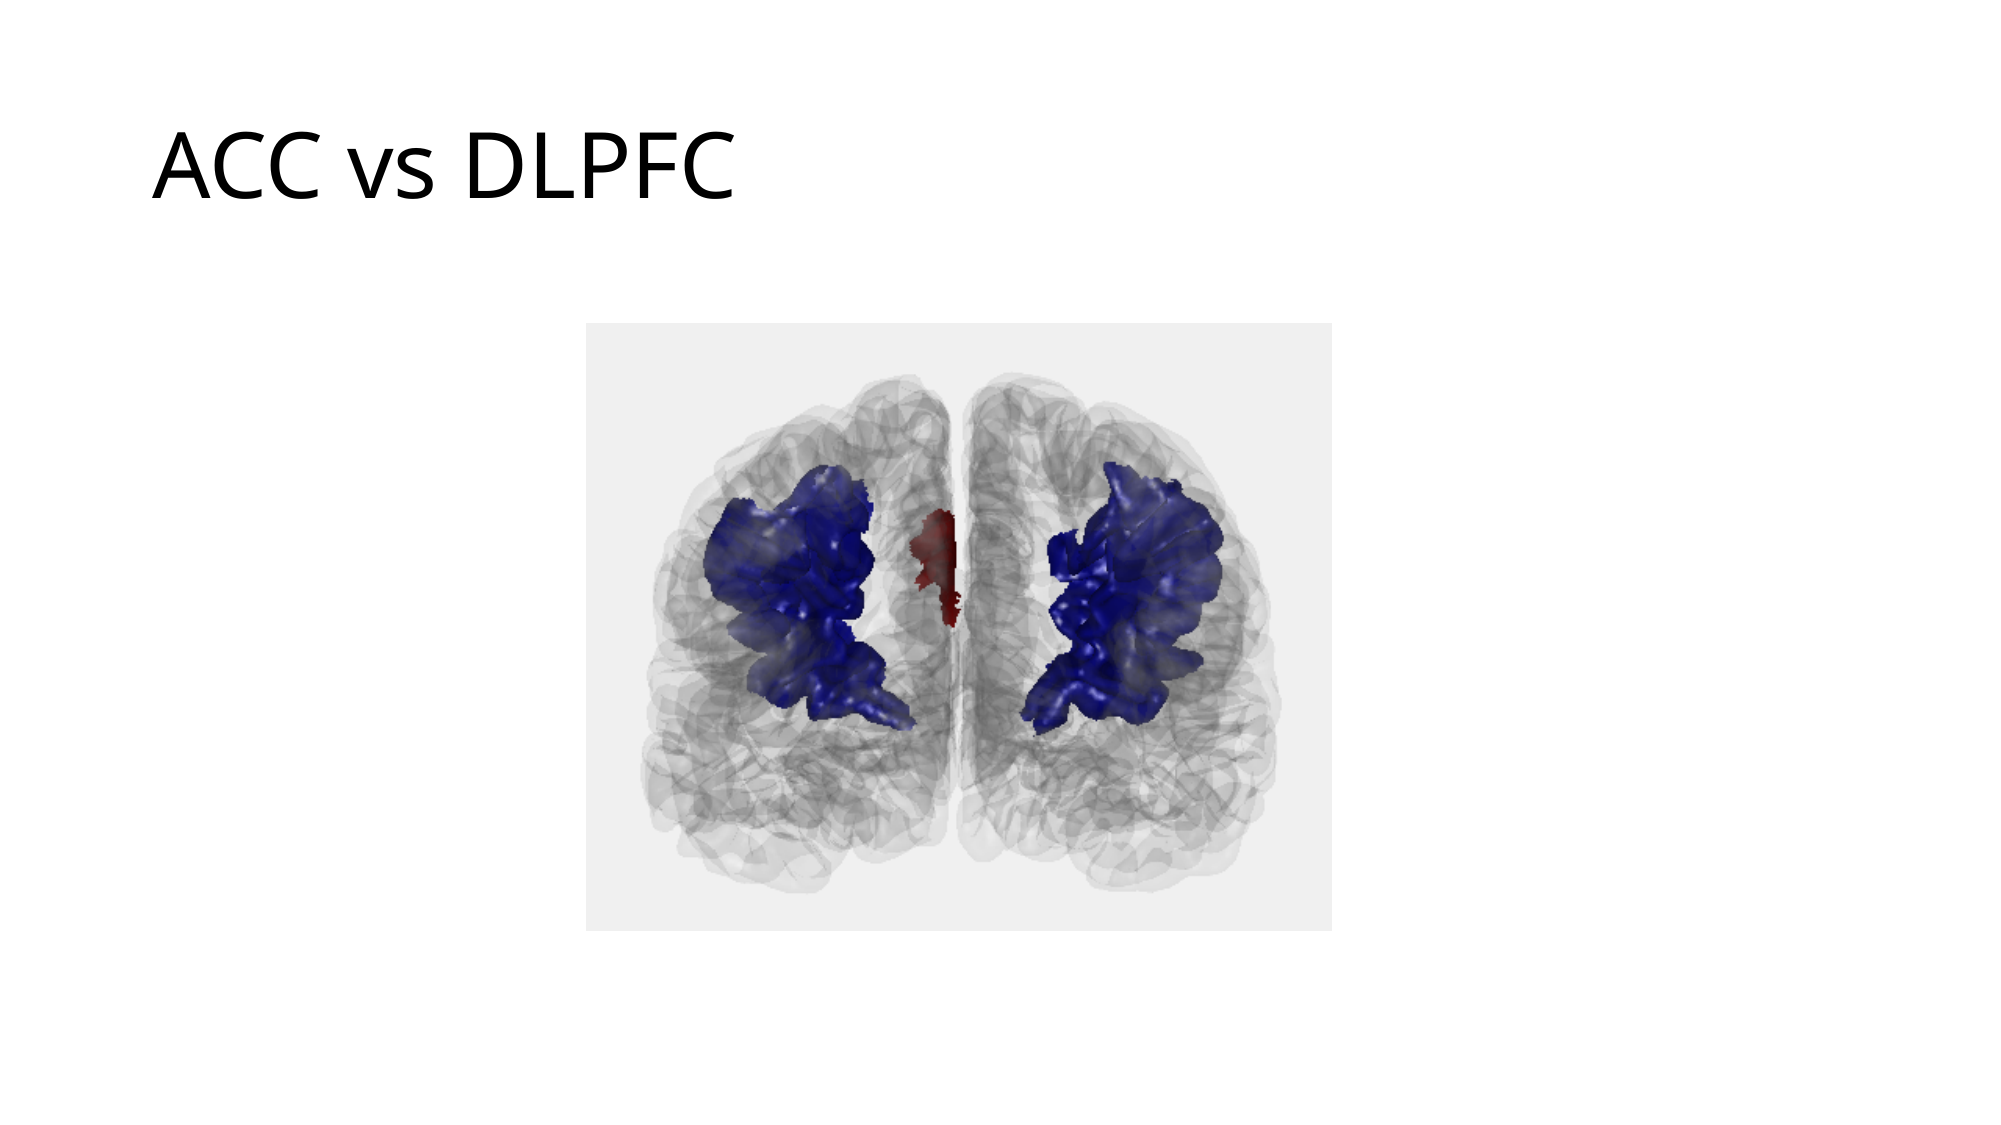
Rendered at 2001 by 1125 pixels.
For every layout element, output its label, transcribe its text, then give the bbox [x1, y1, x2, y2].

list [586, 323, 1332, 931]
title ACC vs DLPFC [137, 59, 1863, 278]
